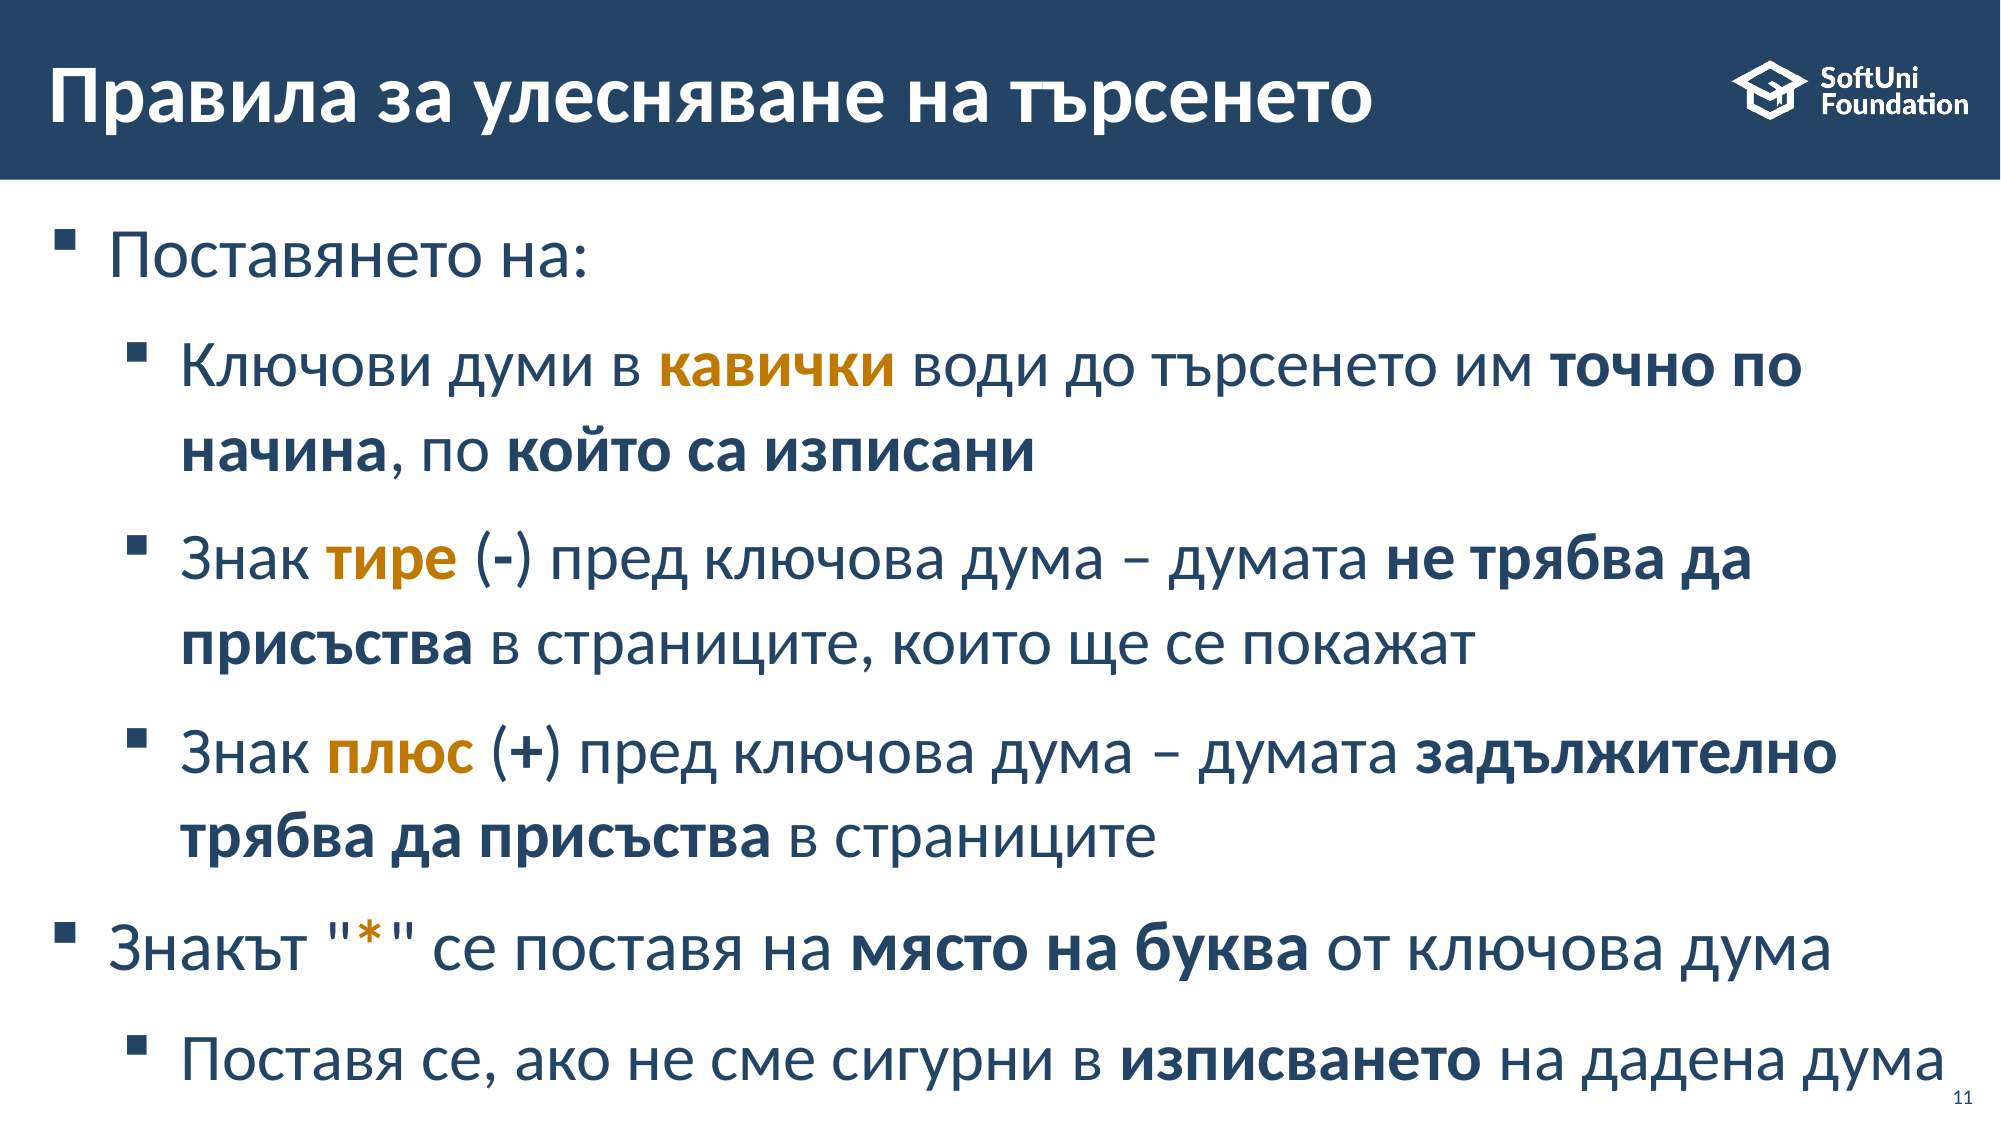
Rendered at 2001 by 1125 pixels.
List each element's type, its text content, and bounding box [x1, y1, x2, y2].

title Правила за улесняване на търсенето [31, 16, 1716, 162]
picture [1731, 60, 1968, 120]
list Поставянето на: Ключови думи в кавички води до търсенето им точно по начина, по който са изписани Знак тире (-) пред ключова дума – думата не трябва да присъства в страниците, които ще се покажат Знак плюс (+) пред ключова дума – думата задължително трябва да присъства в страниците Знакът "*" се поставя на място на буква от ключова дума Поставя се, ако не сме сигурни в изписването на дадена дума [31, 196, 1970, 1104]
slide_number 11 [1927, 1067, 1989, 1117]
